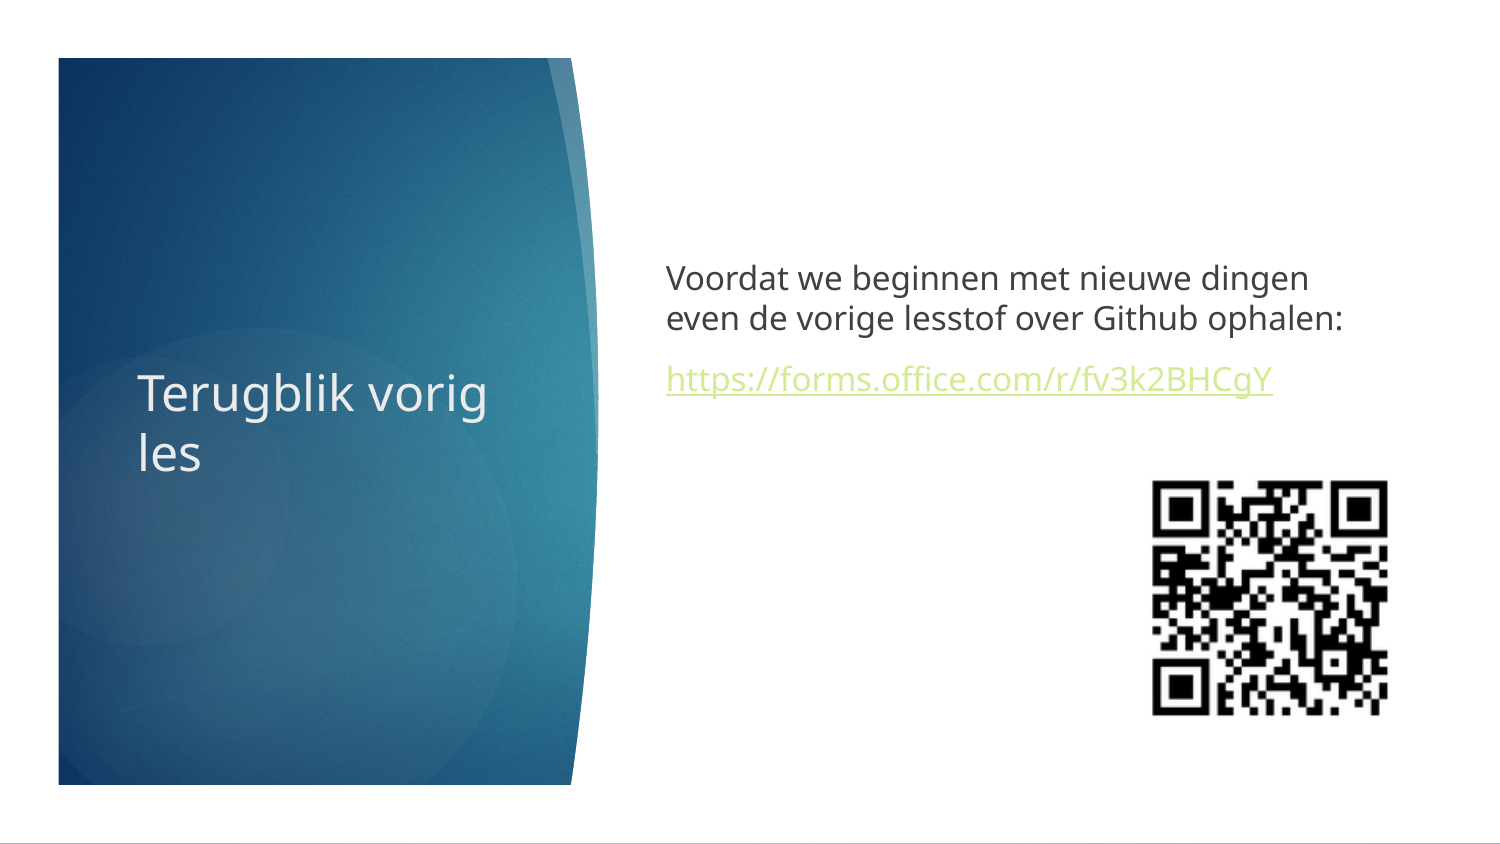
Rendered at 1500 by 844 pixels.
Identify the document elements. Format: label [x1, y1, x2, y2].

picture [1137, 462, 1409, 737]
text_box [0, 0, 1500, 844]
